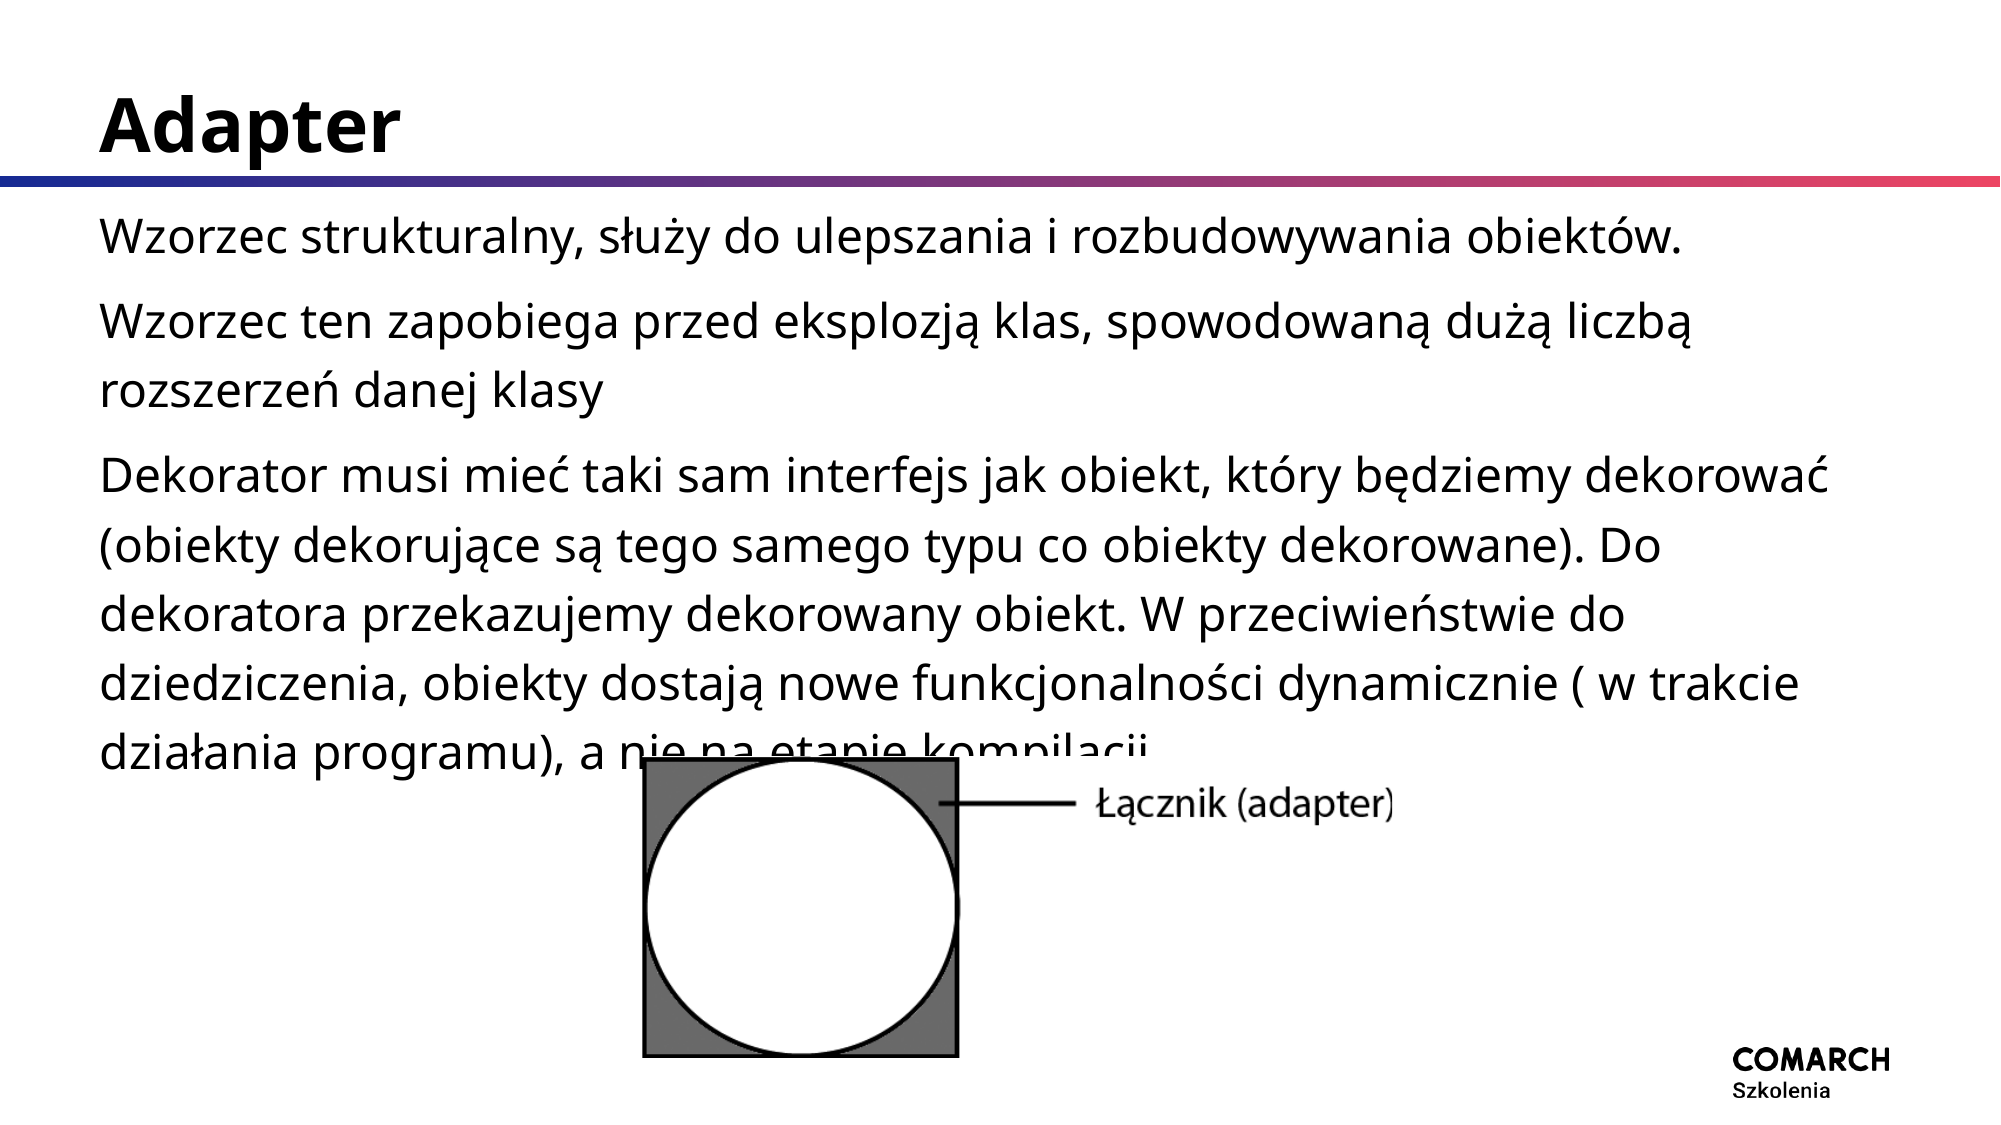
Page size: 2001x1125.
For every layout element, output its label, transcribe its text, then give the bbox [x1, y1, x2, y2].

list Wzorzec strukturalny, służy do ulepszania i rozbudowywania obiektów. Wzorzec ten zapobiega przed eksplozją klas, spowodowaną dużą liczbą rozszerzeń danej klasy Dekorator musi mieć taki sam interfejs jak obiekt, który będziemy dekorować (obiekty dekorujące są tego samego typu co obiekty dekorowane). Do dekoratora przekazujemy dekorowany obiekt. W przeciwieństwie do dziedziczenia, obiekty dostają nowe funkcjonalności dynamicznie ( w trakcie działania programu), a nie na etapie kompilacji. [99, 186, 1902, 788]
title Adapter [99, 25, 1900, 176]
picture [642, 756, 1393, 1058]
picture [1733, 1047, 1889, 1098]
